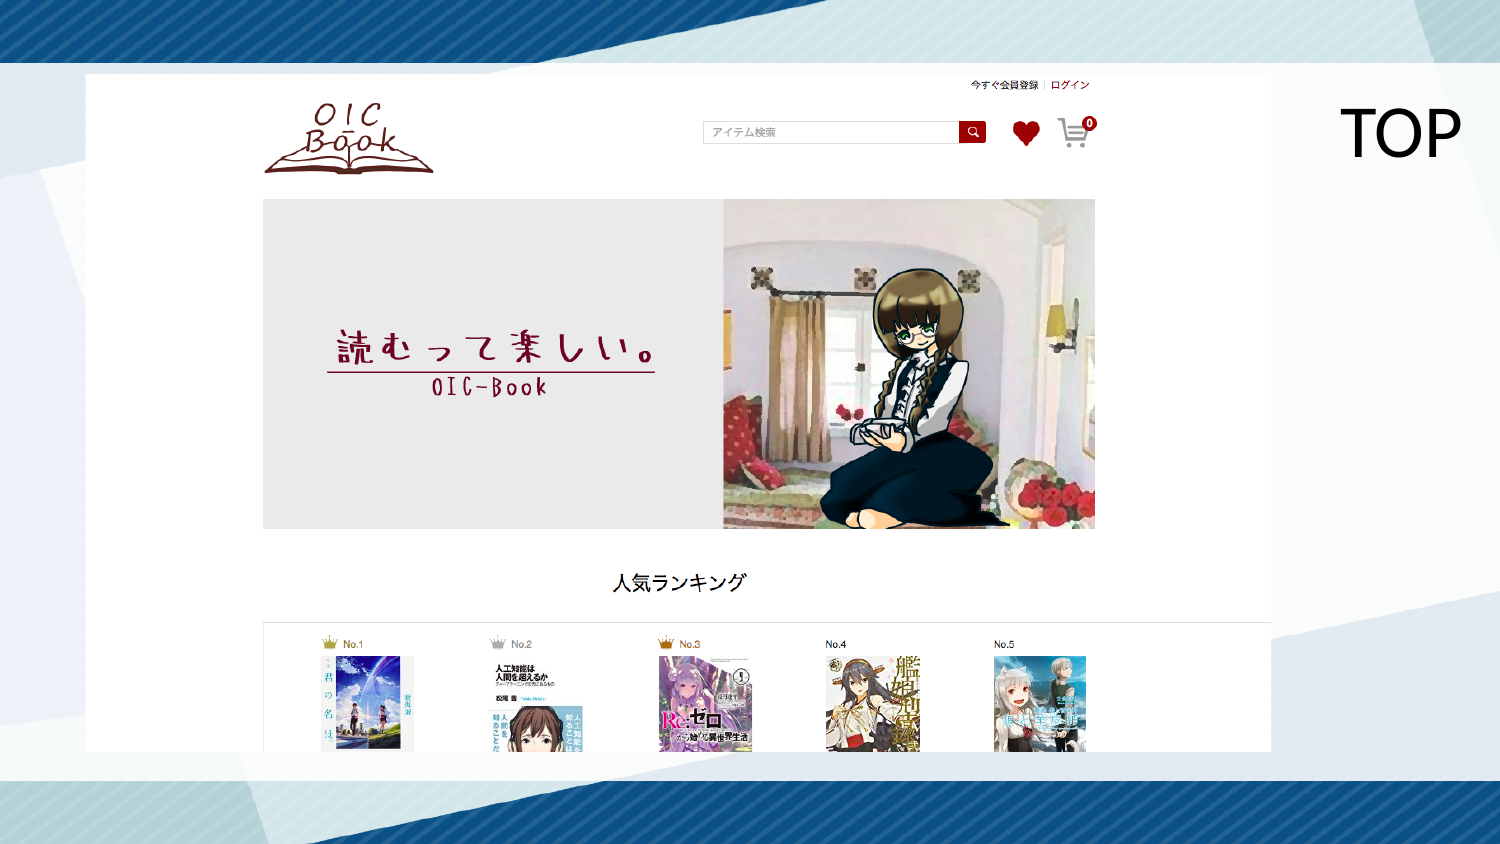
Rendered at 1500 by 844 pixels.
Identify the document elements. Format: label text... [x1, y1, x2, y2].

text_box TOP [1325, 74, 1500, 181]
picture [0, 0, 1500, 844]
